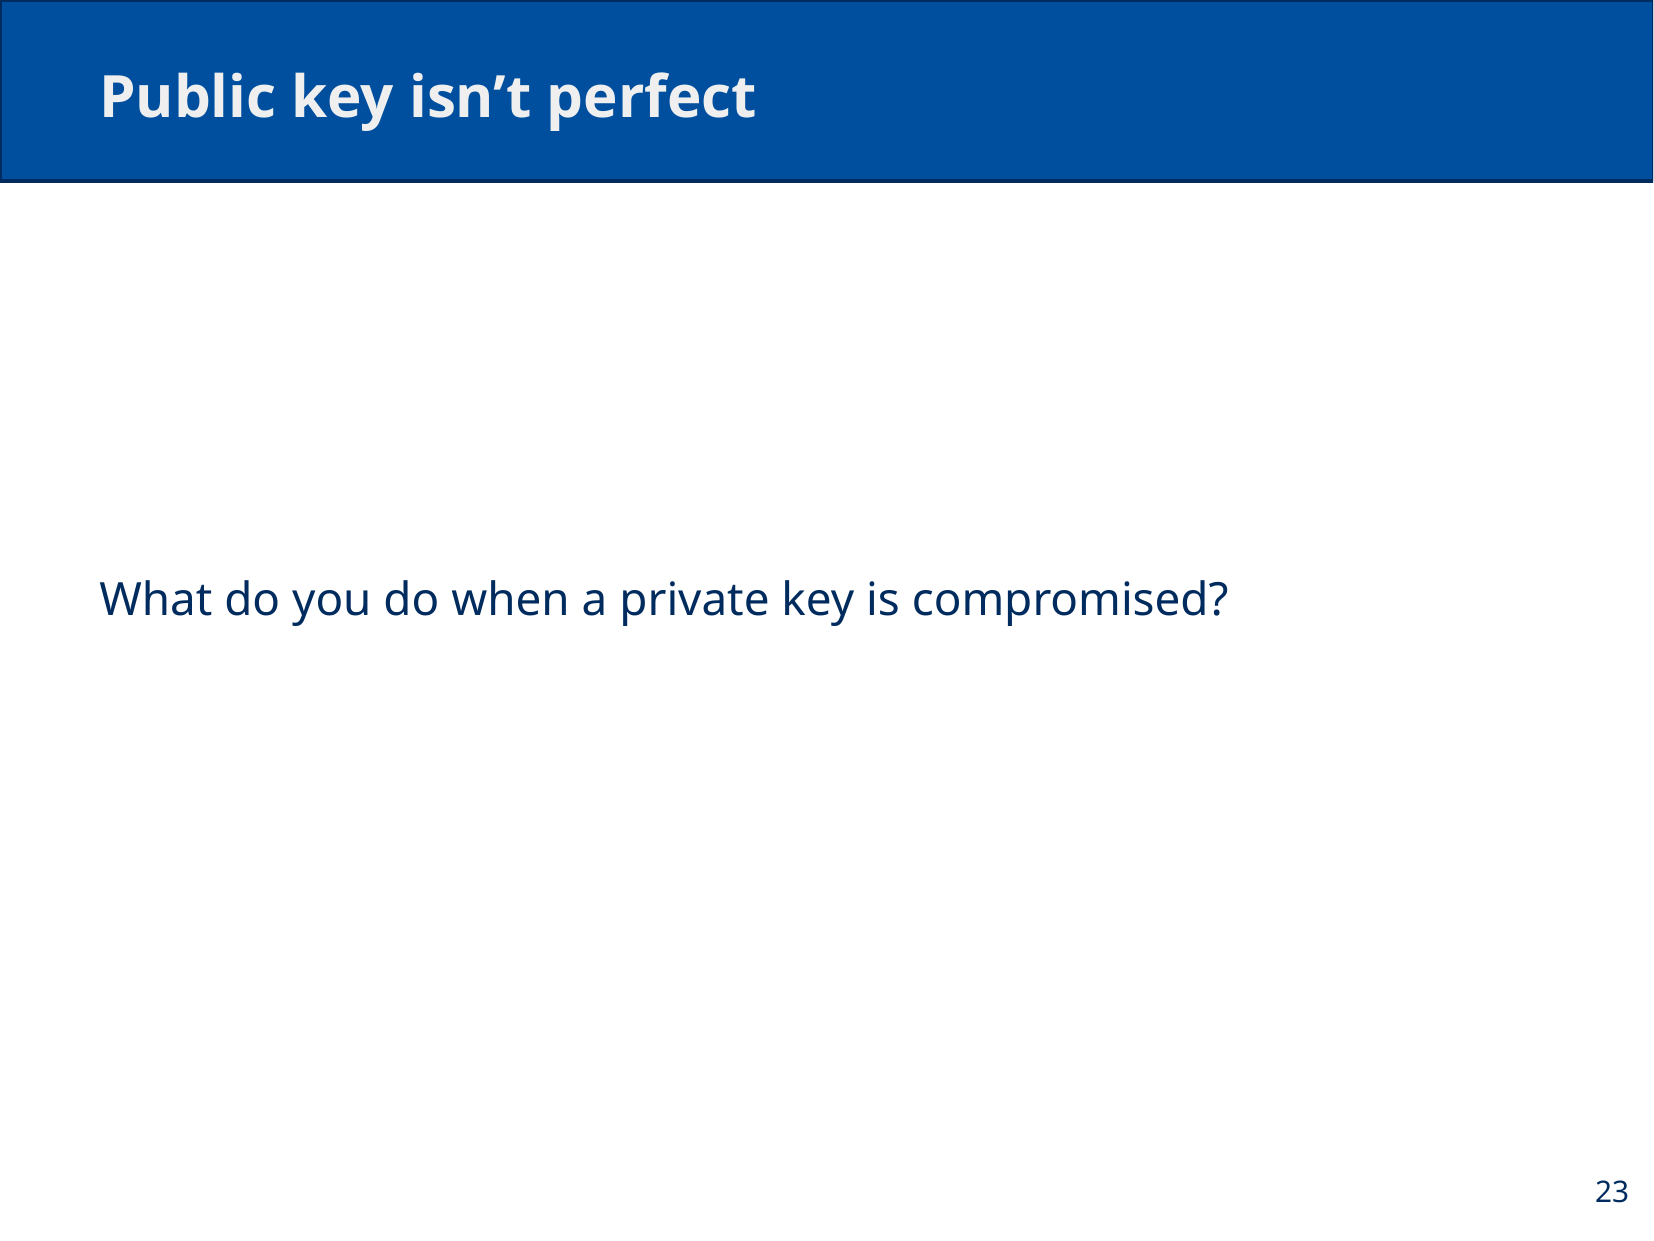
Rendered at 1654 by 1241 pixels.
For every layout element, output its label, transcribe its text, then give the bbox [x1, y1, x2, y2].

title Public key isn’t perfect [82, 36, 1571, 146]
list What do you do when a private key is compromised? [82, 552, 1571, 1188]
slide_number 23 [1546, 1145, 1647, 1241]
